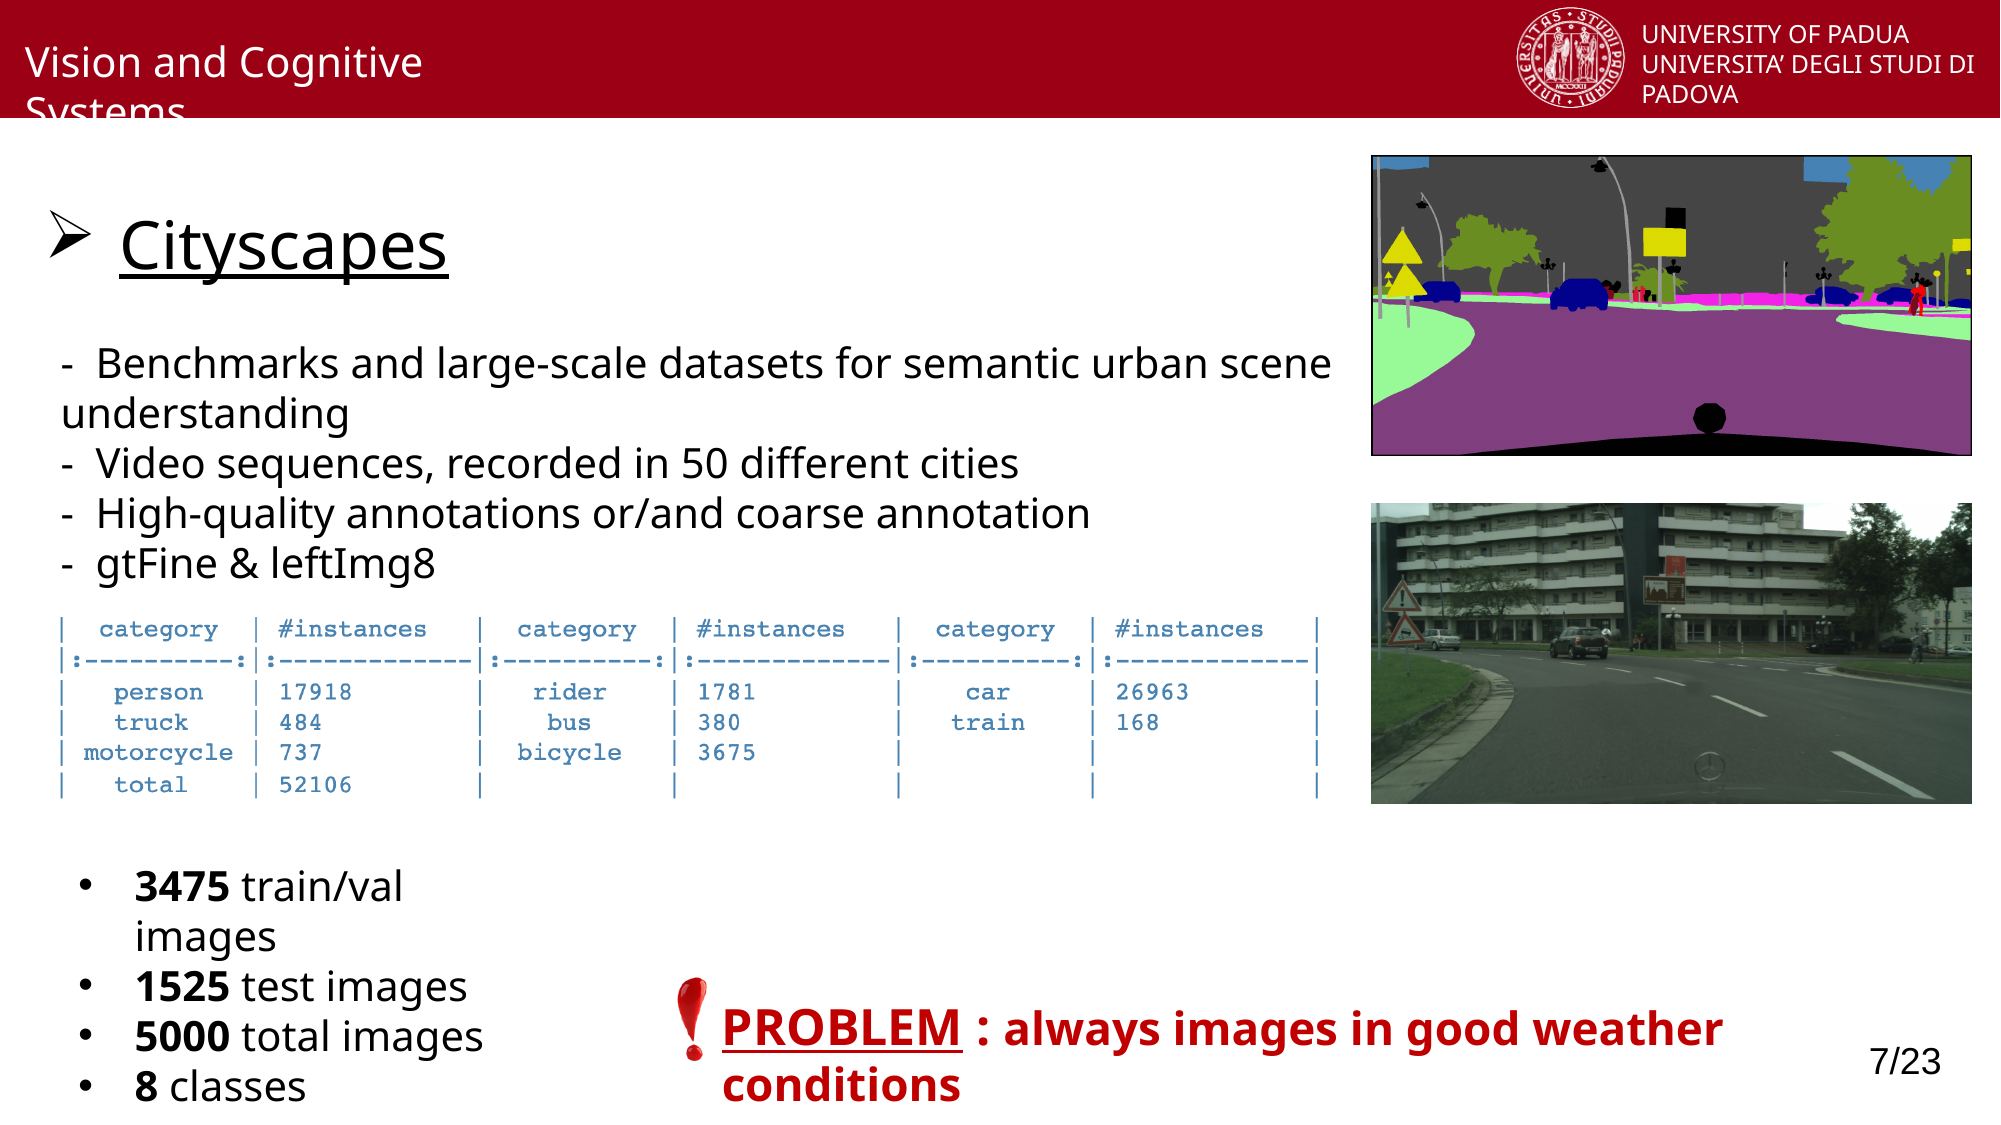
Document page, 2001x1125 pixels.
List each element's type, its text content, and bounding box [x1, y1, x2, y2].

text_box 3475 train/val images 1525 test images 5000 total images 8 classes [63, 852, 507, 1118]
text_box - Benchmarks and large-scale datasets for semantic urban scene understanding - Video sequences, recorded in 50 different cities - High-quality annotations or/and coarse annotation - gtFine & leftImg8 [45, 329, 1354, 594]
picture [1370, 154, 1973, 456]
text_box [1515, 0, 2000, 129]
text_box PROBLEM : always images in good weather conditions [706, 988, 1914, 1119]
text_box Cityscapes [29, 195, 464, 290]
picture [1370, 502, 1973, 804]
picture [0, 0, 1515, 118]
text_box Vision and Cognitive Systems [10, 28, 561, 143]
picture [559, 946, 817, 1097]
picture [45, 612, 1333, 804]
